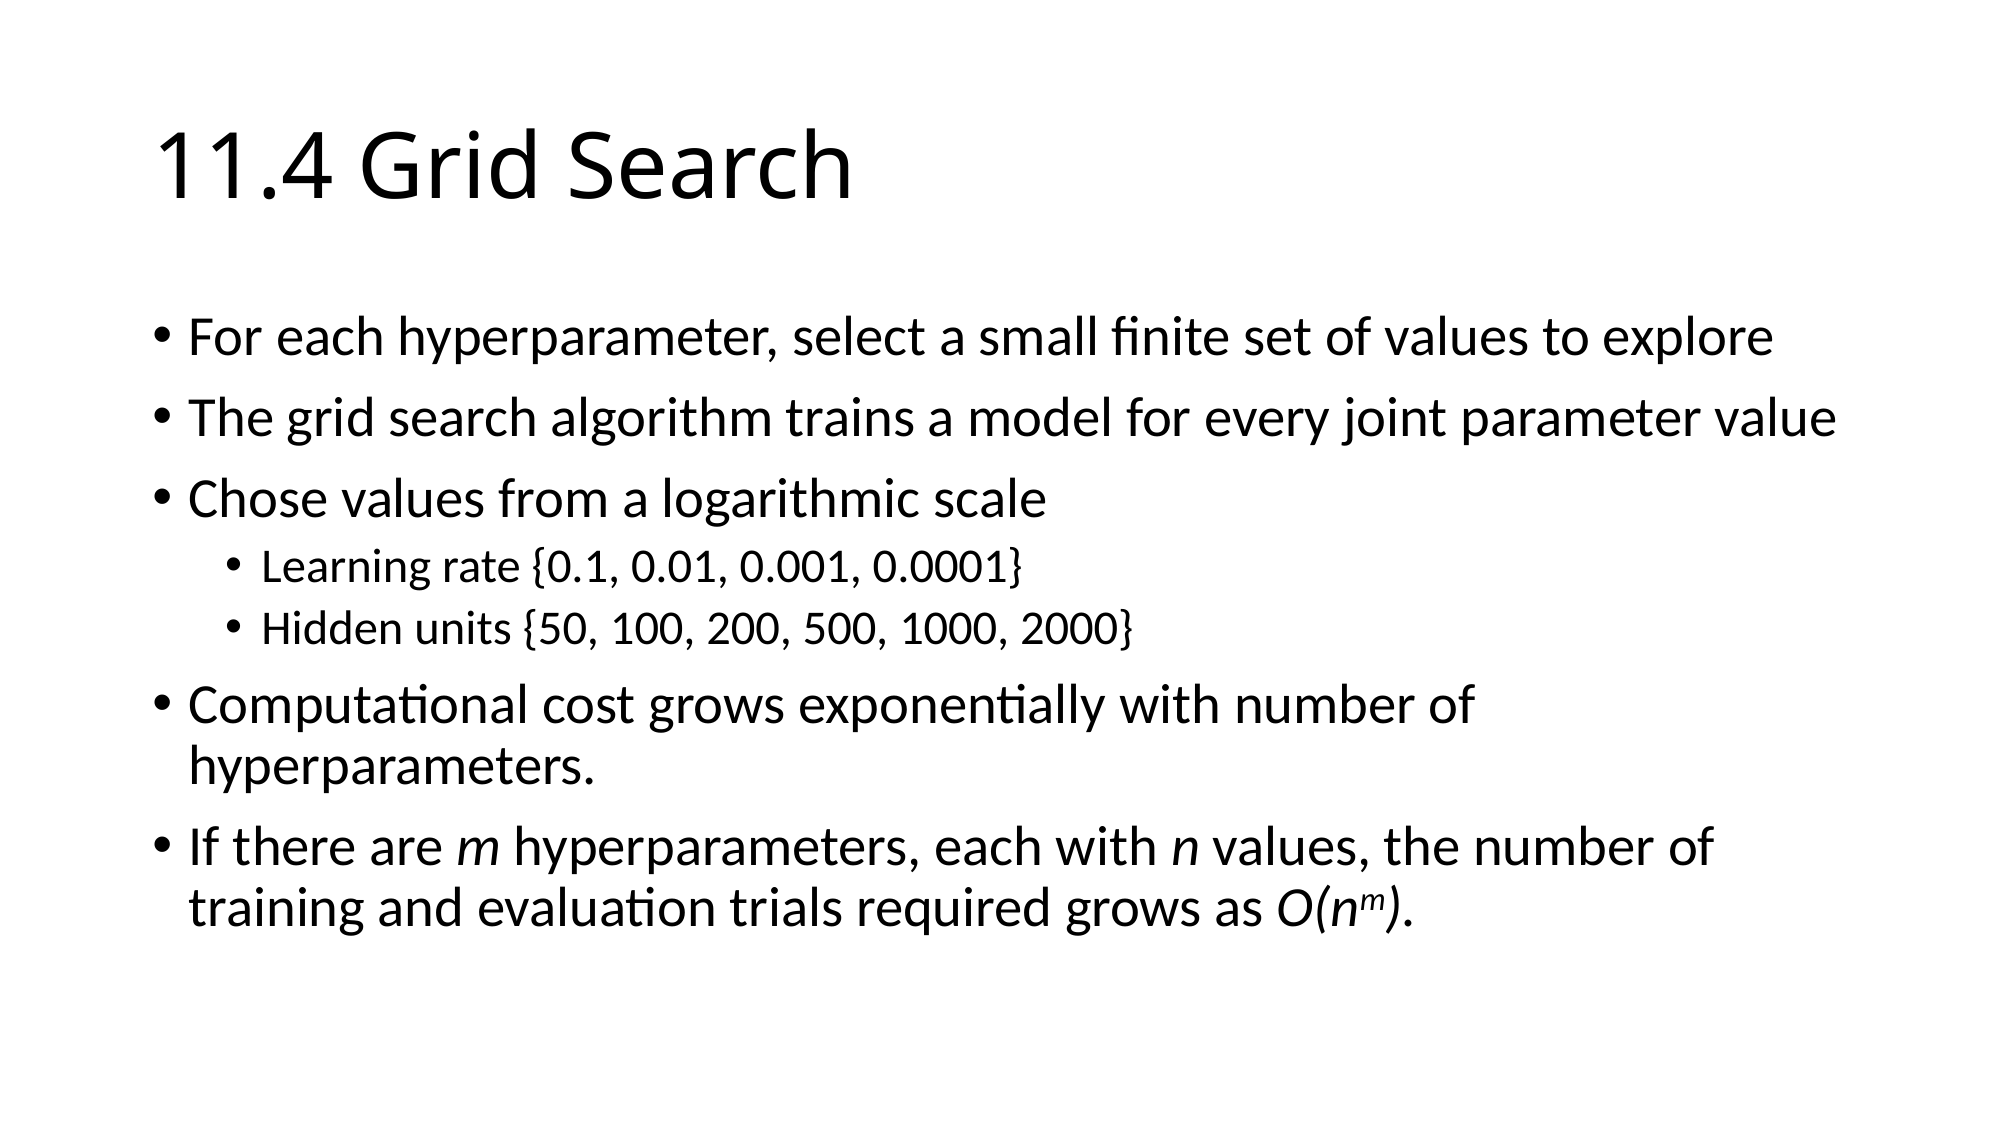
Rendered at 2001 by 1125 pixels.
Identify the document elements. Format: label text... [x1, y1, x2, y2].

list For each hyperparameter, select a small finite set of values to explore The grid search algorithm trains a model for every joint parameter value Chose values from a logarithmic scale Learning rate {0.1, 0.01, 0.001, 0.0001} Hidden units {50, 100, 200, 500, 1000, 2000} Computational cost grows exponentially with number of hyperparameters. If there are m hyperparameters, each with n values, the number of training and evaluation trials required grows as O(nm). [137, 299, 1863, 1014]
title 11.4 Grid Search [137, 59, 1863, 278]
